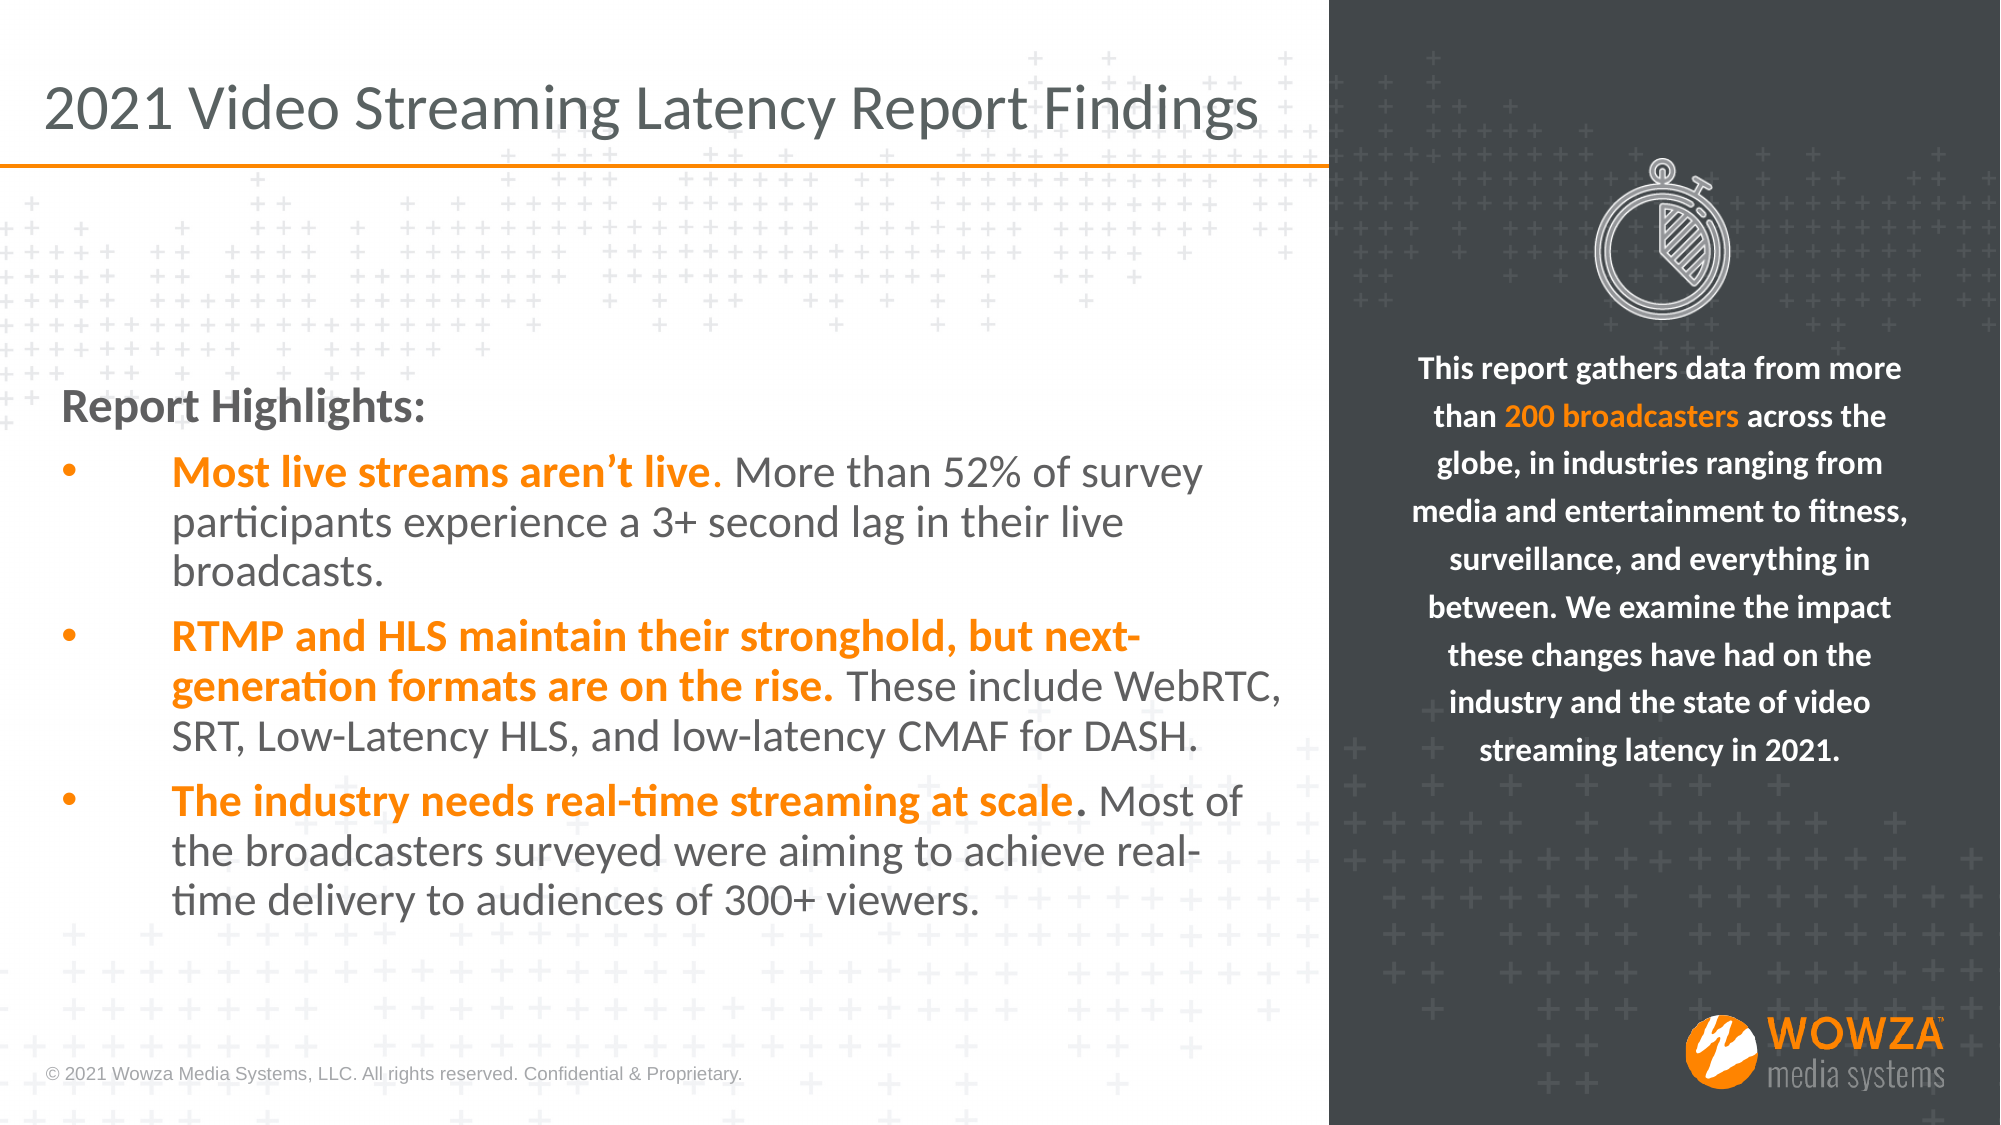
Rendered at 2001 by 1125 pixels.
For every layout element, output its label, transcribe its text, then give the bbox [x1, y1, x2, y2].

picture [0, 0, 1329, 164]
picture [1582, 158, 1743, 320]
picture [0, 168, 1329, 1125]
title 2021 Video Streaming Latency Report Findings [28, 21, 1317, 197]
text_box Report Highlights: Most live streams aren’t live. More than 52% of survey participants experience a 3+ second lag in their live broadcasts. RTMP and HLS maintain their stronghold, but next-generation formats are on the rise. These include WebRTC, SRT, Low-Latency HLS, and low-latency CMAF for DASH. The industry needs real-time streaming at scale. Most of the broadcasters surveyed were aiming to achieve real-time delivery to audiences of 300+ viewers. [46, 353, 1299, 942]
list This report gathers data from more than 200 broadcasters across the globe, in industries ranging from media and entertainment to fitness, surveillance, and everything in between. We examine the impact these changes have had on the industry and the state of video streaming latency in 2021. [1386, 162, 1934, 1028]
